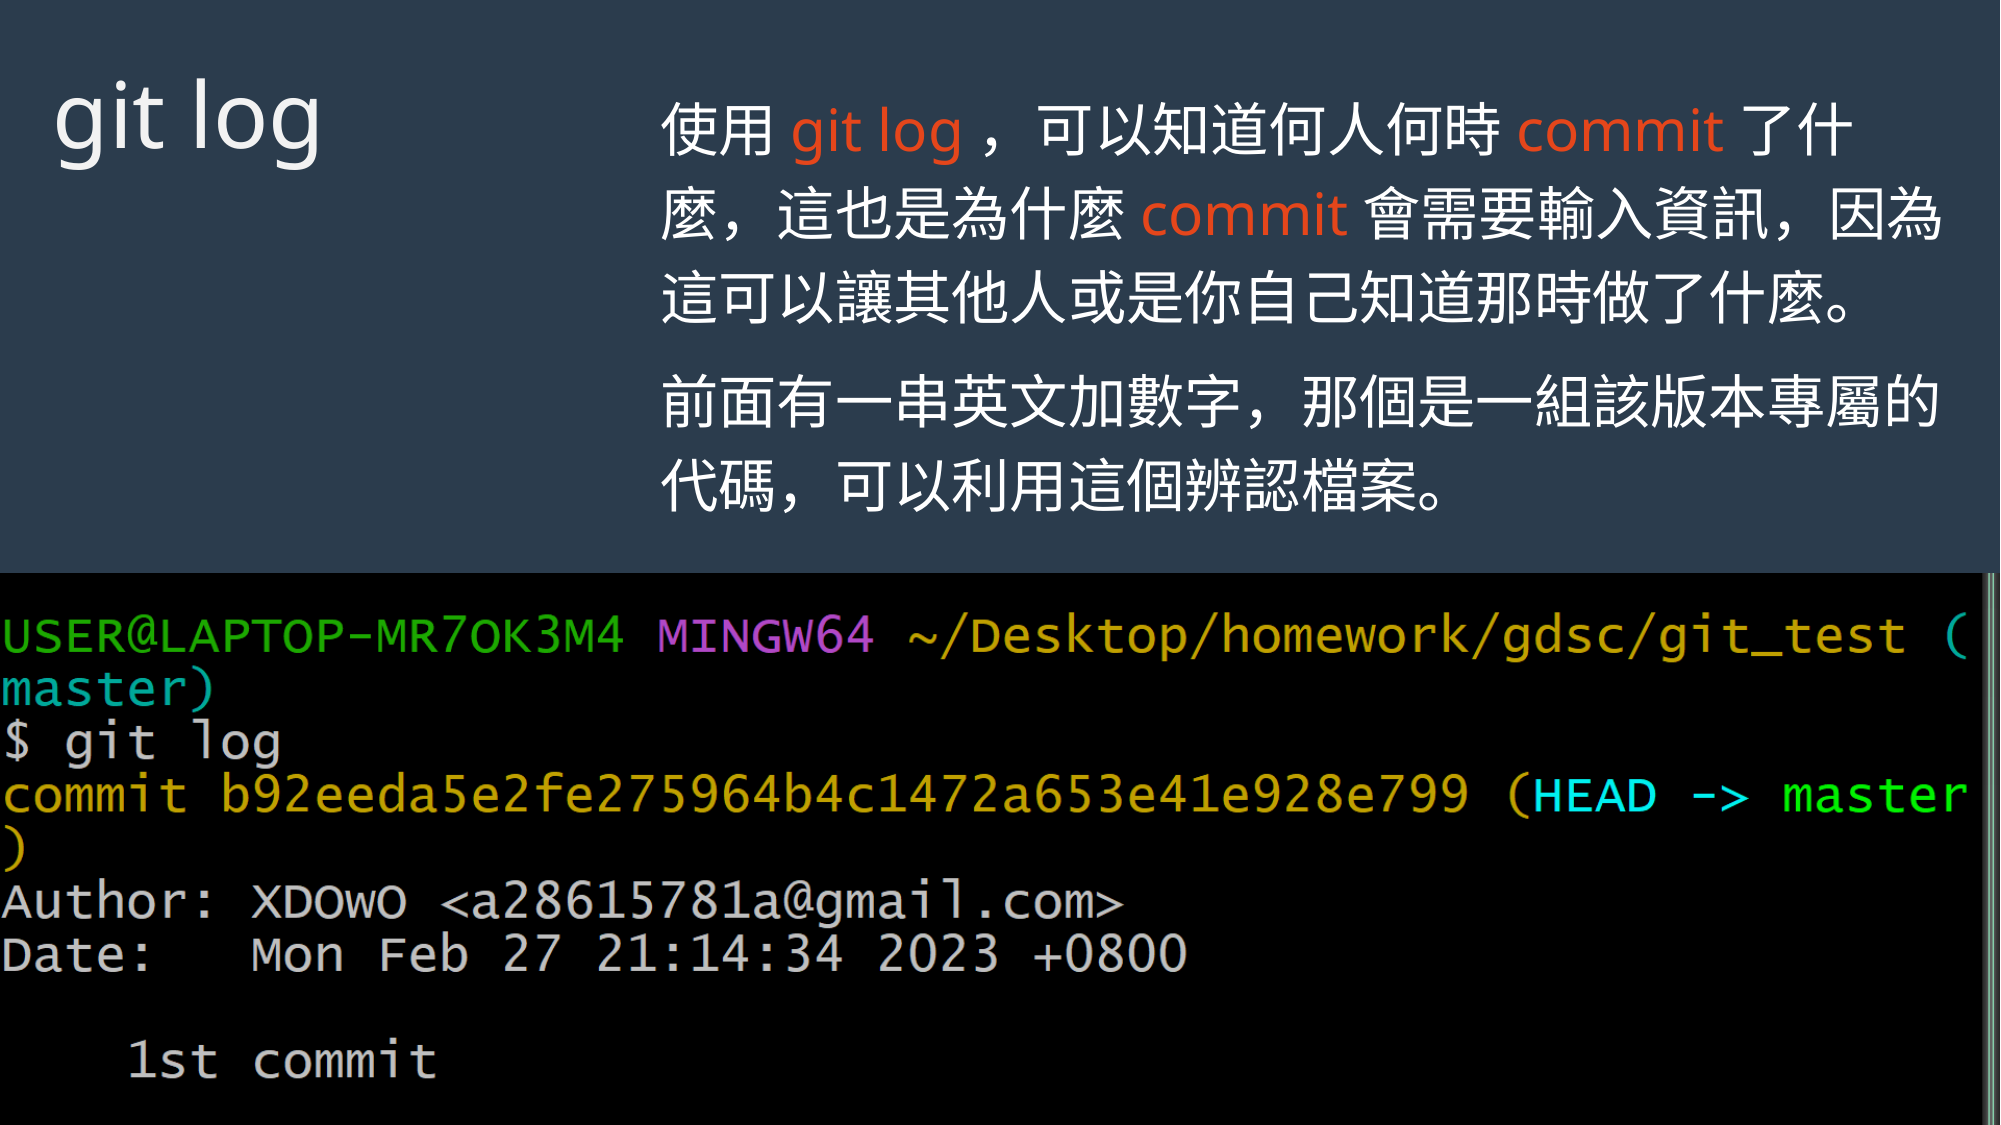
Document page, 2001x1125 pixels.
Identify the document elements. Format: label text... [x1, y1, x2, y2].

picture [0, 573, 2000, 1125]
title git log [52, 56, 640, 299]
list 使用git log，可以知道何人何時commit了什麼，這也是為什麼commit會需要輸入資訊，因為這可以讓其他人或是你自己知道那時做了什麼。 前面有一串英文加數字，那個是一組該版本專屬的代碼，可以利用這個辨認檔案。 [660, 79, 1969, 570]
